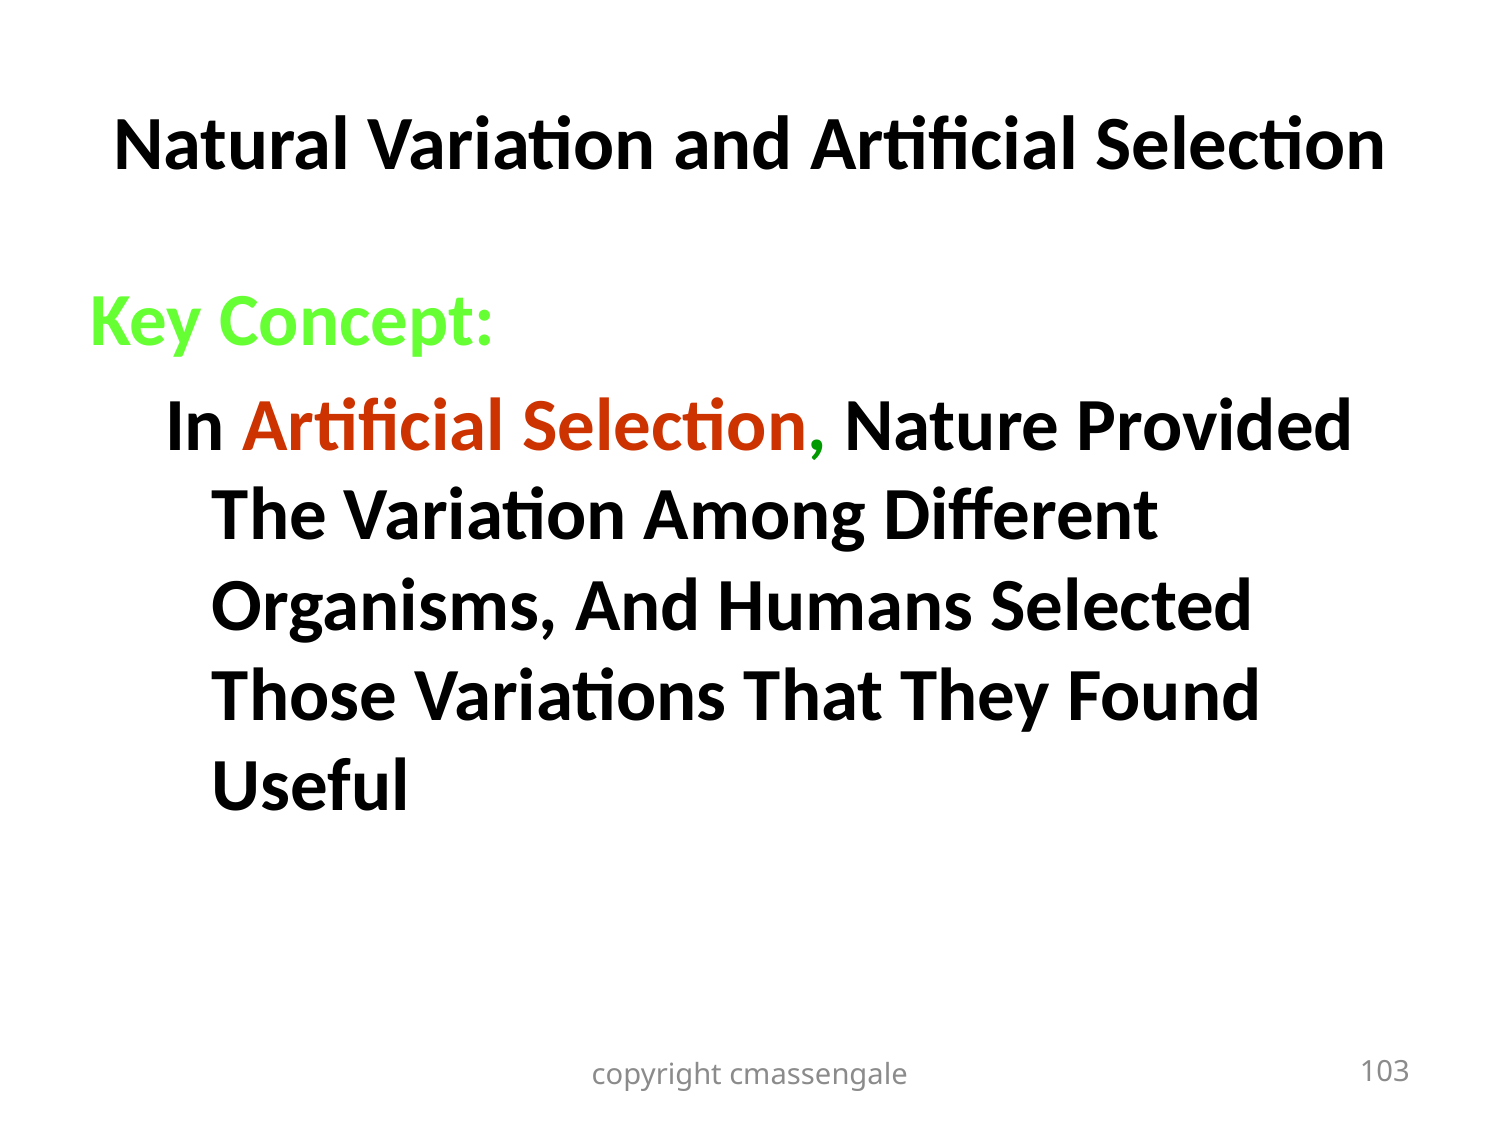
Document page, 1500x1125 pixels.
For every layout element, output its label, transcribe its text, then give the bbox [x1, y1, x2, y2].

list Key Concept: In Artificial Selection, Nature Provided The Variation Among Different Organisms, And Humans Selected Those Variations That They Found Useful [75, 262, 1425, 1005]
footer copyright cmassengale [512, 1042, 988, 1103]
slide_number 103 [1074, 1042, 1425, 1103]
title Natural Variation and Artificial Selection [75, 45, 1425, 233]
